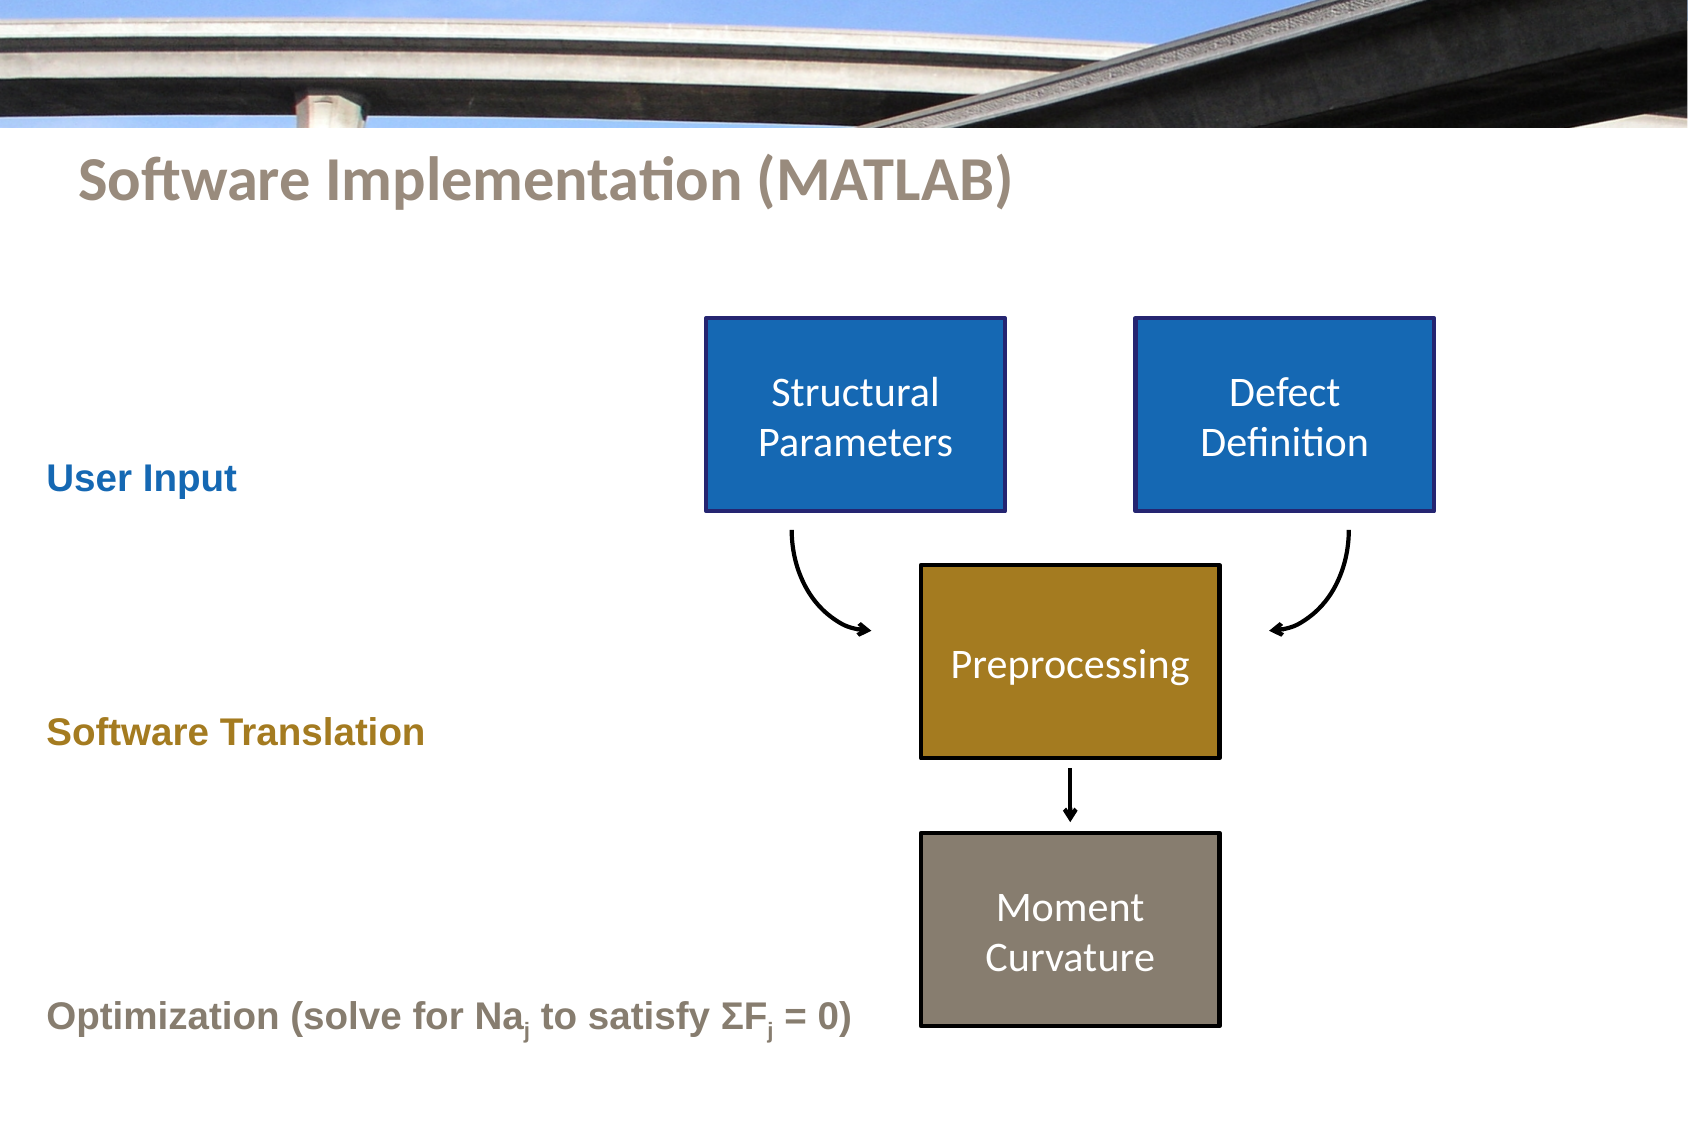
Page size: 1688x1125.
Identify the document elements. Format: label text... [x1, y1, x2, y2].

text_box [1269, 529, 1350, 637]
text_box Preprocessing [942, 563, 1222, 760]
picture [0, 0, 1688, 128]
text_box User Input Software Translation Optimization (solve for Naj to satisfy ΣFj = 0) [31, 236, 942, 1051]
title Software Implementation (MATLAB) [78, 146, 1535, 331]
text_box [706, 317, 1435, 512]
text_box Moment Curvature [942, 831, 1222, 1028]
